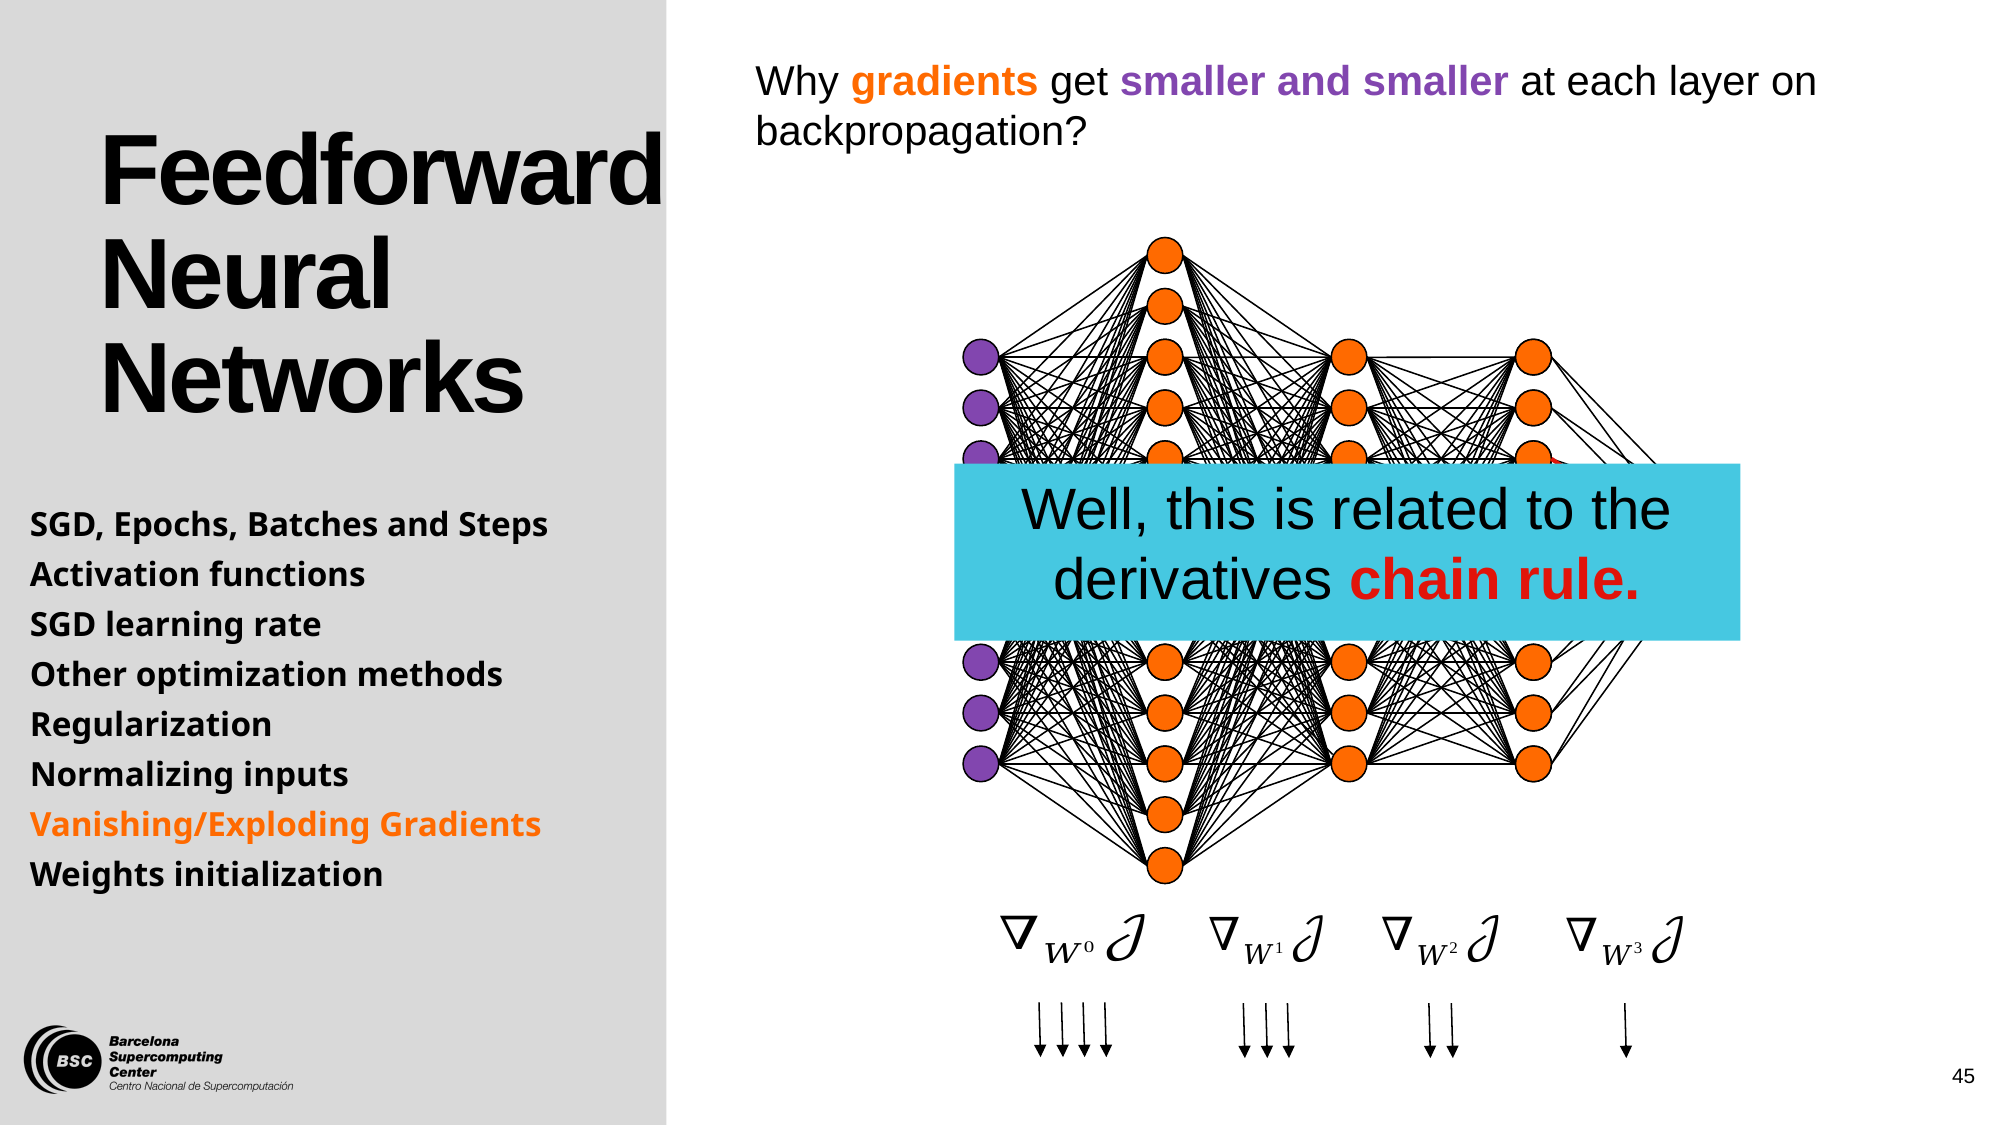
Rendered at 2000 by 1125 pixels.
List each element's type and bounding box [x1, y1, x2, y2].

list [29, 493, 667, 936]
text_box [954, 440, 993, 641]
text_box [1428, 1002, 1454, 1059]
text_box [740, 46, 1965, 154]
text_box [1334, 695, 1363, 731]
text_box [963, 746, 995, 782]
text_box [1333, 339, 1741, 782]
title [99, 120, 667, 440]
text_box [1335, 440, 1362, 641]
text_box [963, 390, 994, 426]
text_box [963, 339, 995, 375]
text_box [1334, 390, 1363, 426]
text_box [963, 695, 994, 731]
text_box [963, 644, 993, 681]
text_box [1333, 746, 1367, 782]
text_box [1038, 1002, 1107, 1058]
slide_number [1927, 1061, 2000, 1088]
text_box [1243, 1002, 1290, 1059]
text_box [998, 237, 1333, 884]
text_box [1335, 644, 1362, 681]
